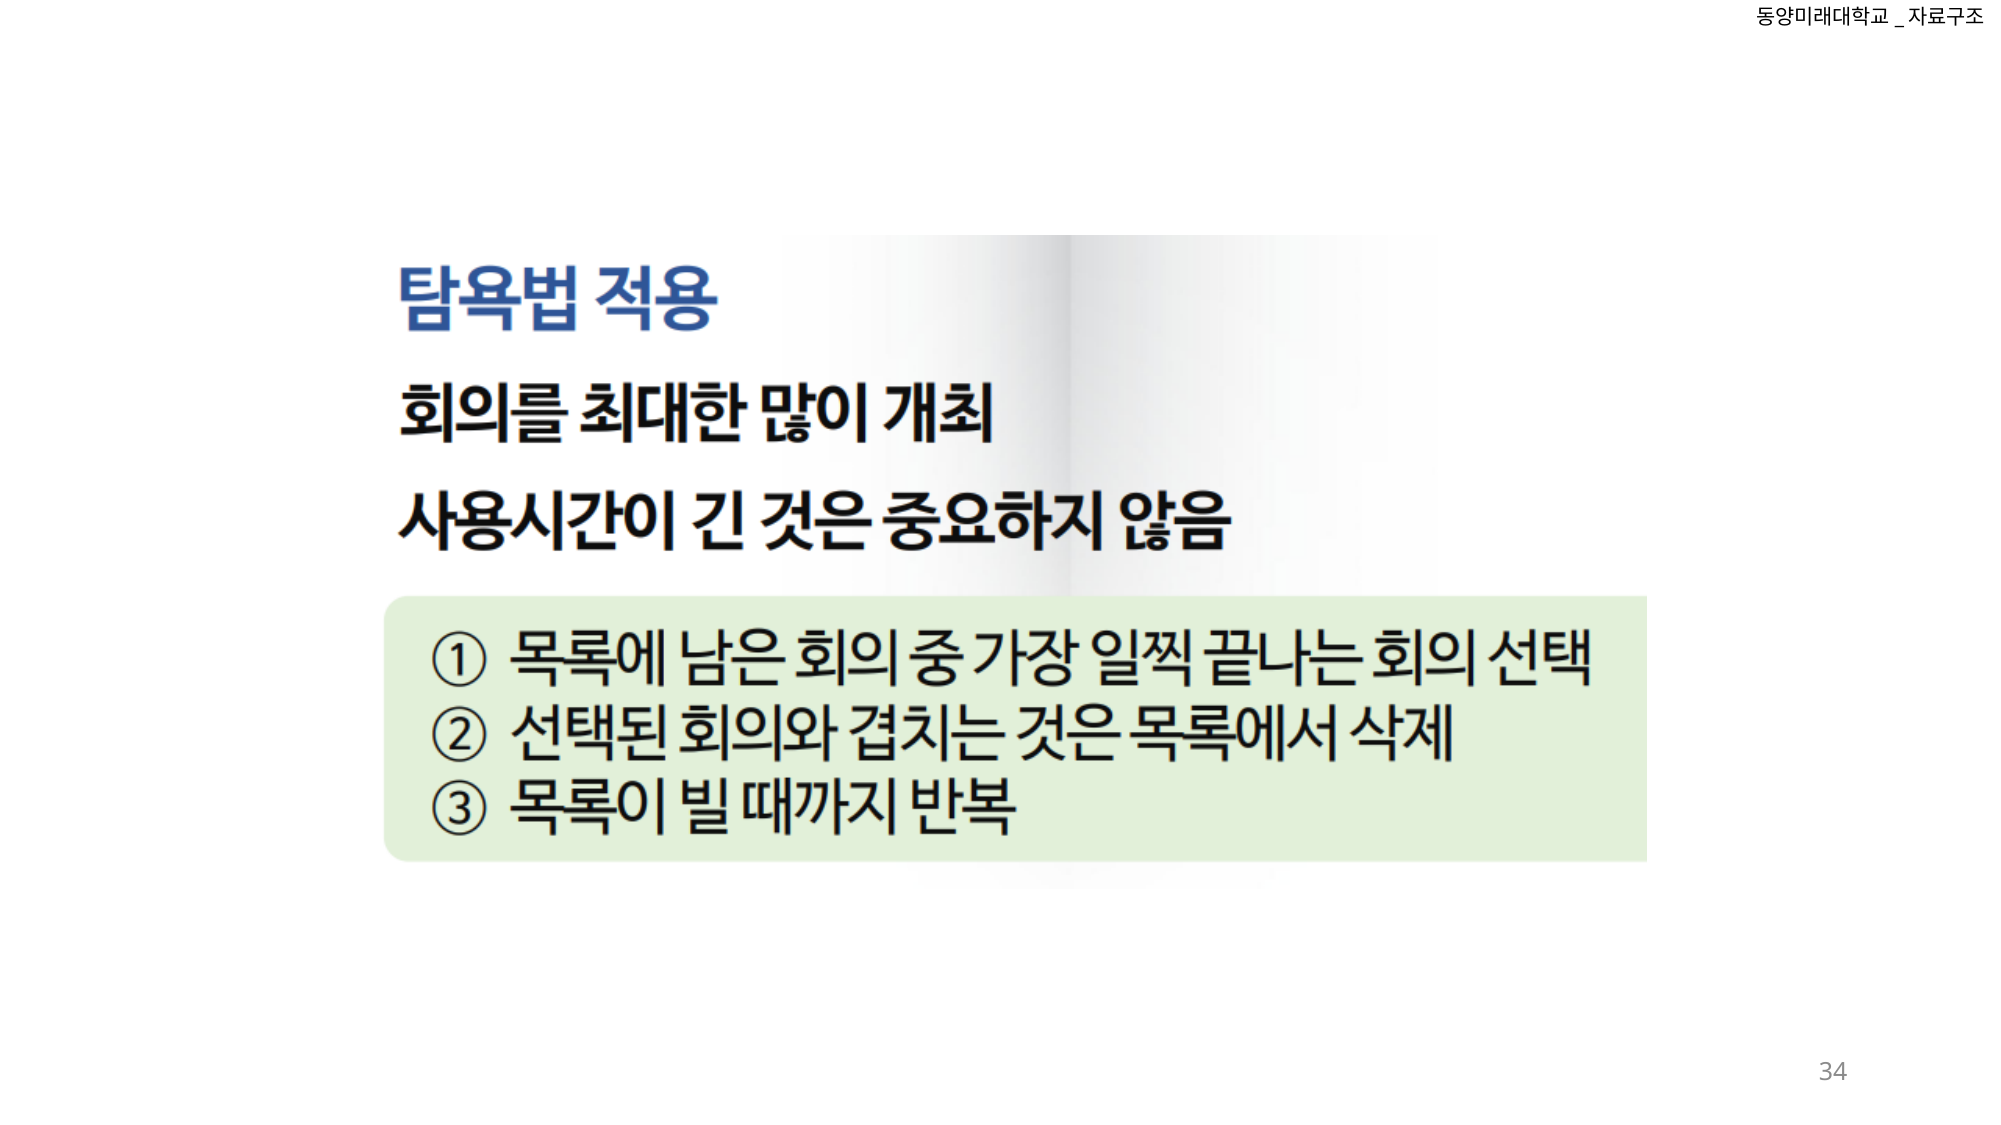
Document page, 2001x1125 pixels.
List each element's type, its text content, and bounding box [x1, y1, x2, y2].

text_box 동양미래대학교_자료구조 [1474, 0, 2000, 120]
slide_number 34 [1412, 1042, 1863, 1103]
picture [352, 235, 1647, 890]
